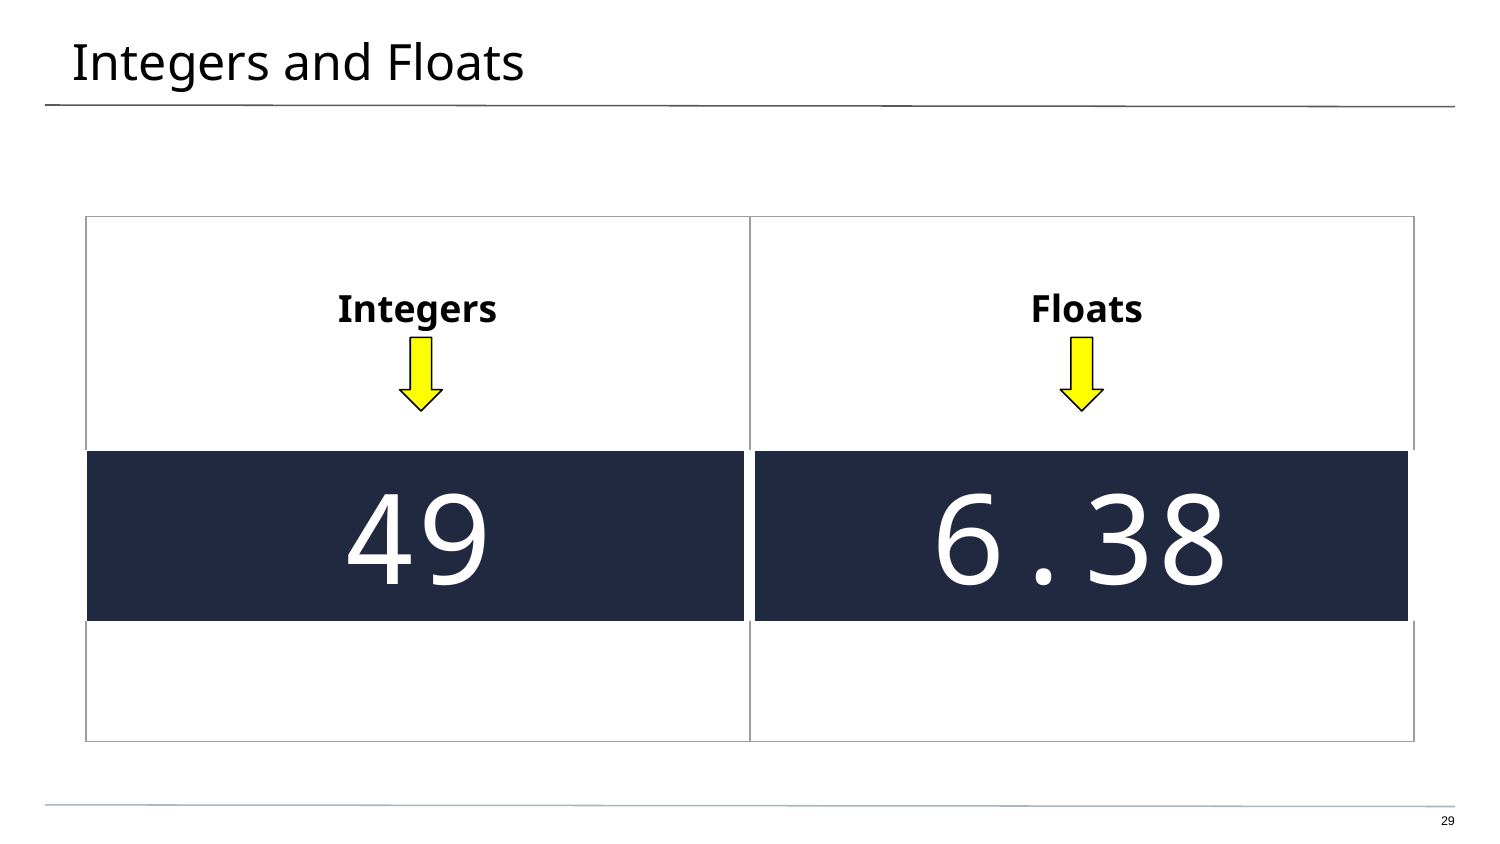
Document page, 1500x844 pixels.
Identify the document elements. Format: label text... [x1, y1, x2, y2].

table_cell [751, 622, 1413, 741]
text_box [399, 337, 443, 412]
title Integers and Floats [0, 0, 1500, 88]
slide_number ‹#› [1412, 813, 1455, 831]
table_cell 6.38 [755, 451, 1408, 621]
table_header Floats [751, 217, 1413, 450]
table_header Integers [87, 217, 749, 450]
table_cell [87, 622, 749, 741]
text_box [1060, 337, 1104, 412]
table_cell 49 [87, 451, 744, 621]
